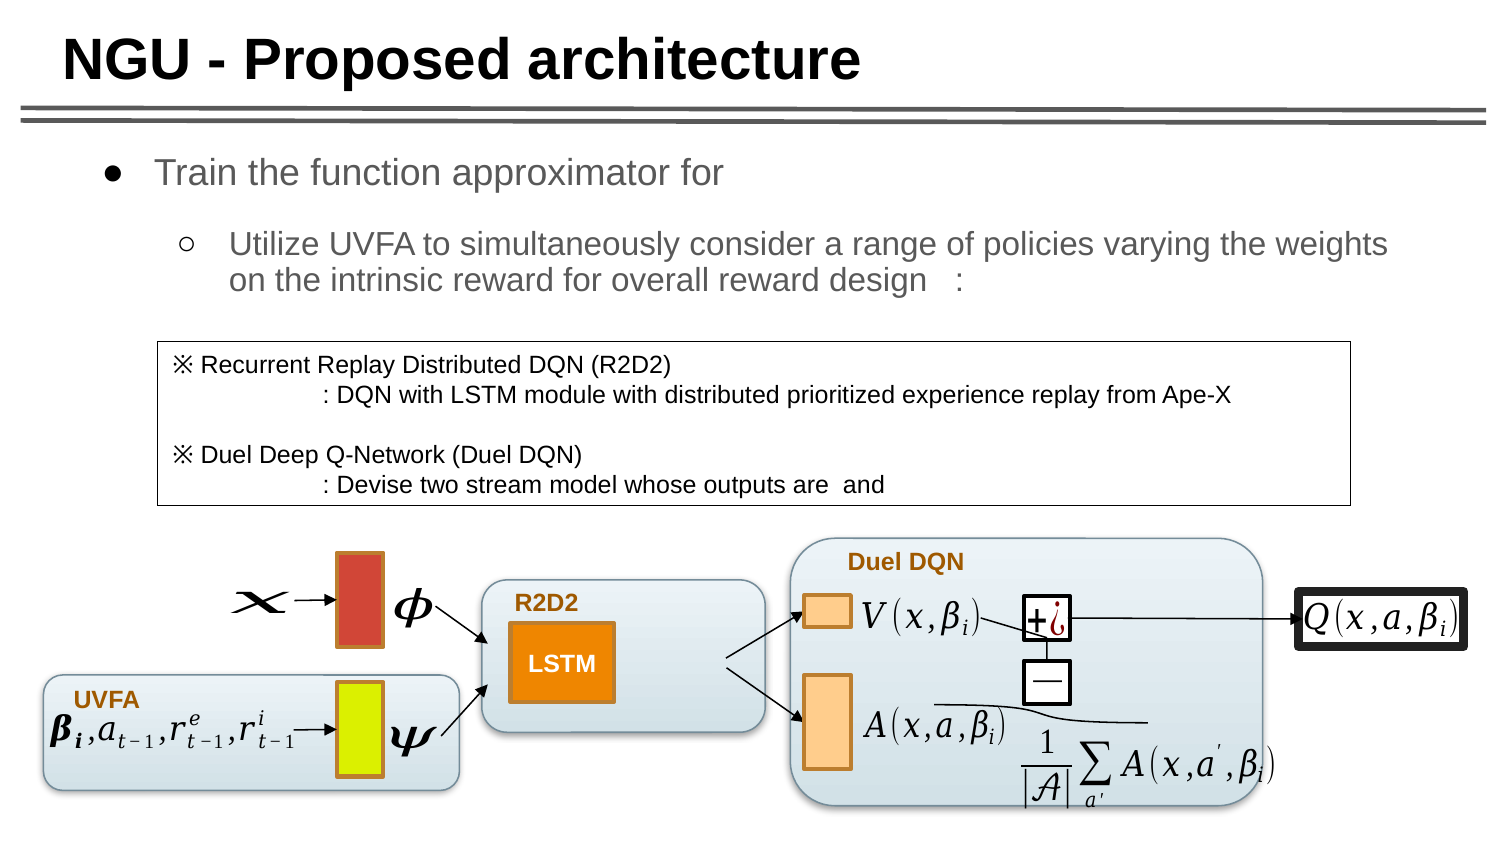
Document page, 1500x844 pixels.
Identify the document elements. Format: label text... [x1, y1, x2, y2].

title NGU - Proposed architecture [51, 13, 1449, 106]
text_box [20, 107, 1487, 111]
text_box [43, 537, 1459, 812]
